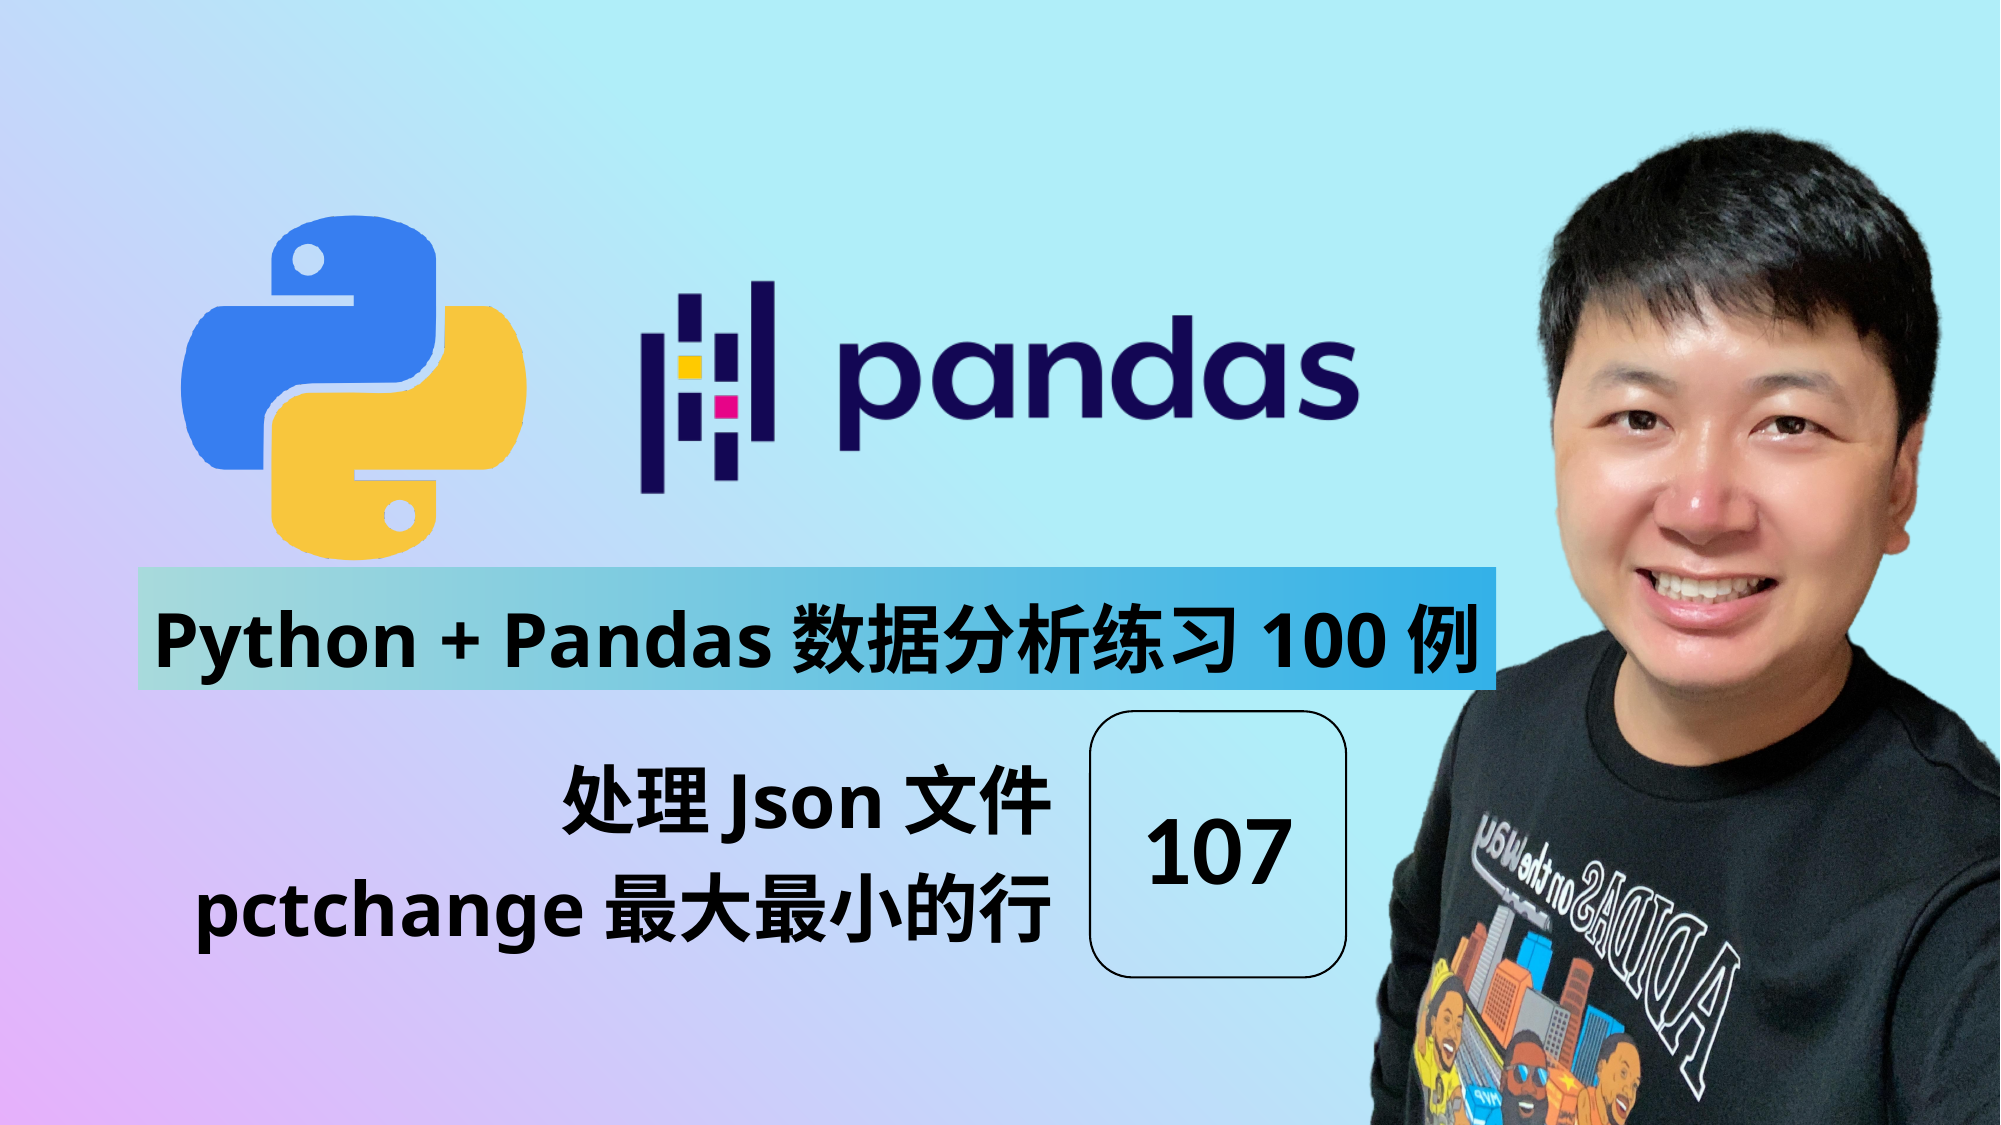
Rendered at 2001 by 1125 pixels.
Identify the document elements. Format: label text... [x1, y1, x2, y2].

picture [605, 0, 2000, 1125]
picture [132, 168, 571, 607]
text_box Python + Pandas数据分析练习100例 [138, 567, 1364, 690]
text_box 107 [1088, 710, 1348, 979]
text_box 处理Json文件 pctchange最大最小的行 [178, 727, 1069, 959]
